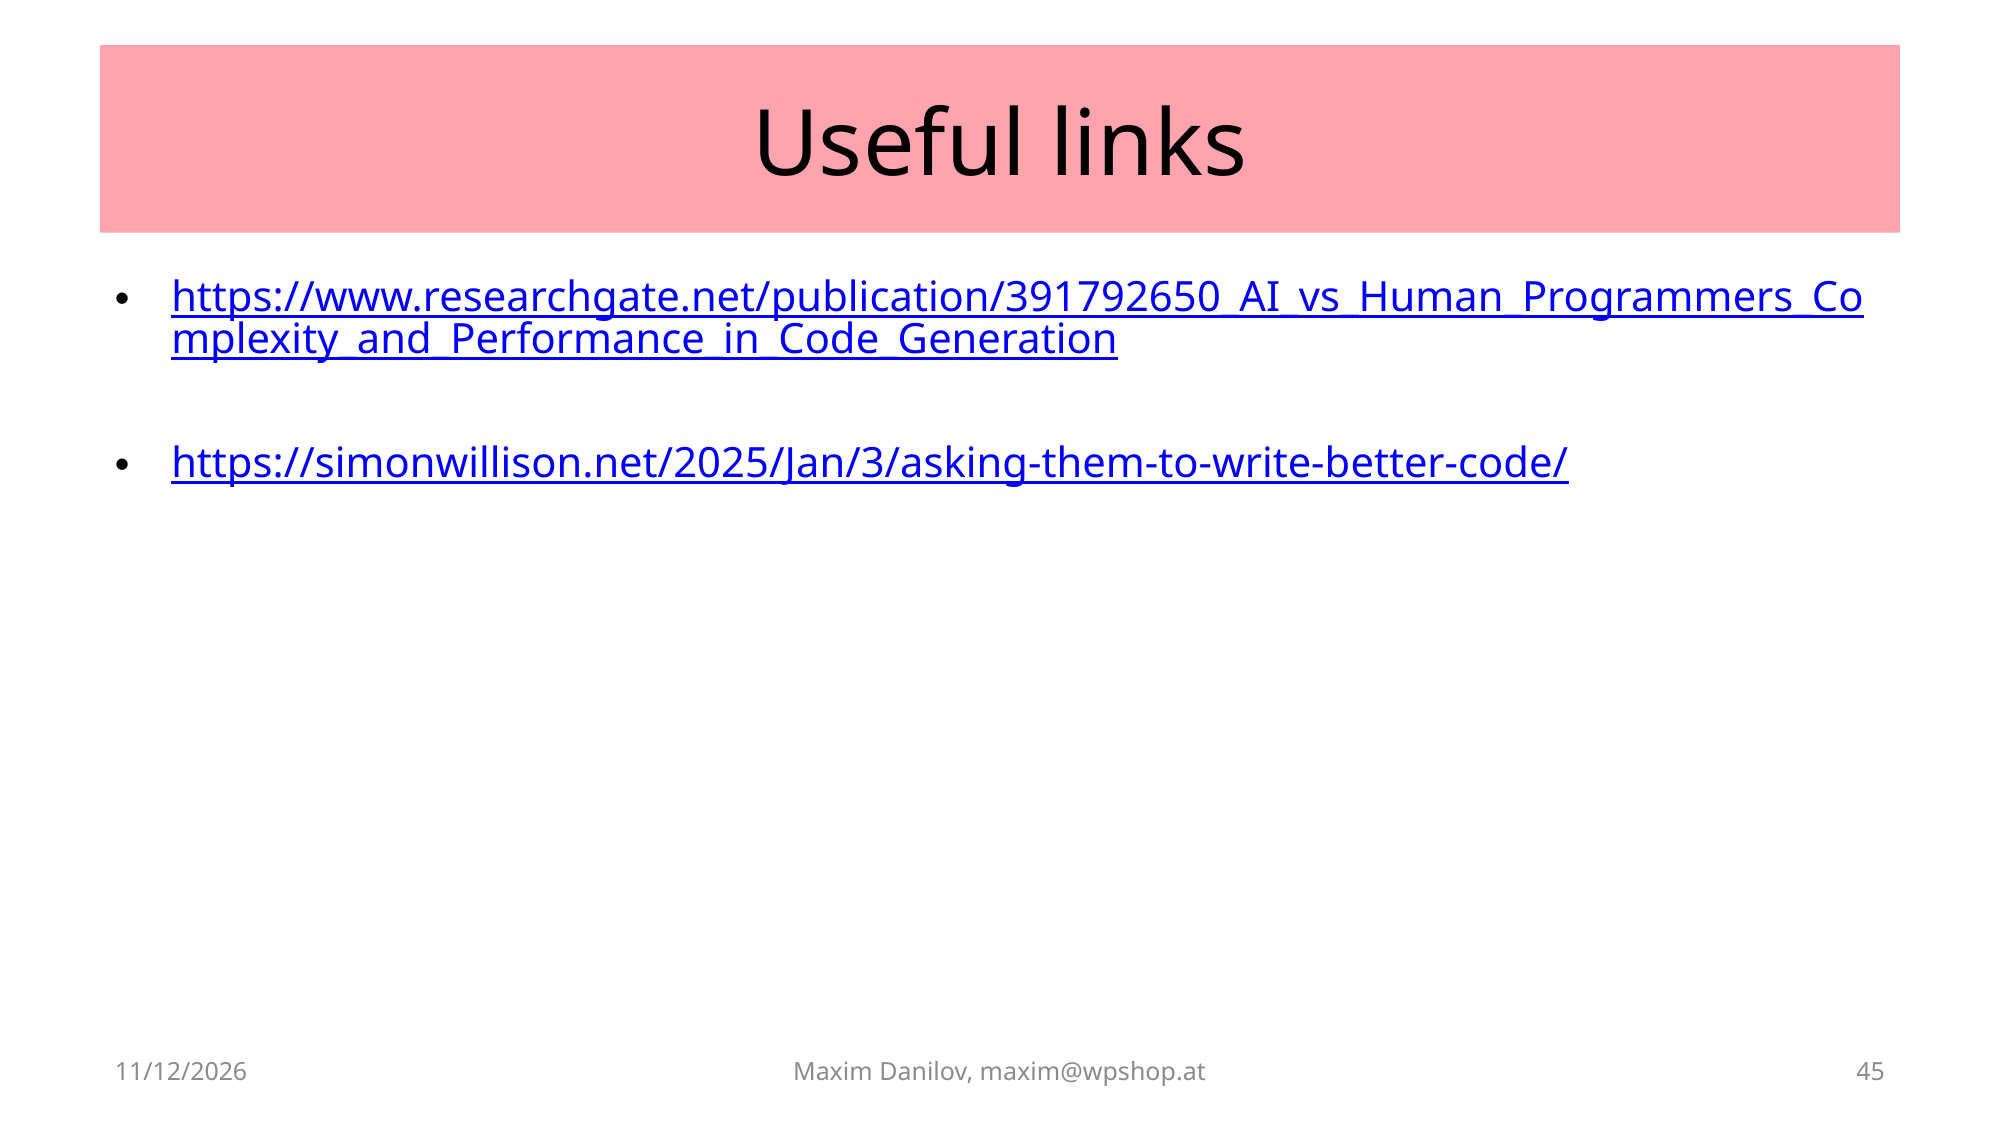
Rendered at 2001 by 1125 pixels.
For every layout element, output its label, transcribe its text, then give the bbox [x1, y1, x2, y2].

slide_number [99, 1042, 567, 1103]
footer Maxim Danilov, maxim@wpshop.at [683, 1042, 1317, 1103]
title Useful links [99, 45, 1900, 233]
slide_number 45 [1433, 1042, 1900, 1103]
list https://www.researchgate.net/publication/391792650_AI_vs_Human_Programmers_Complexity_and_Performance_in_Code_Generation https://simonwillison.net/2025/Jan/3/asking-them-to-write-better-code/ [99, 262, 1900, 1005]
